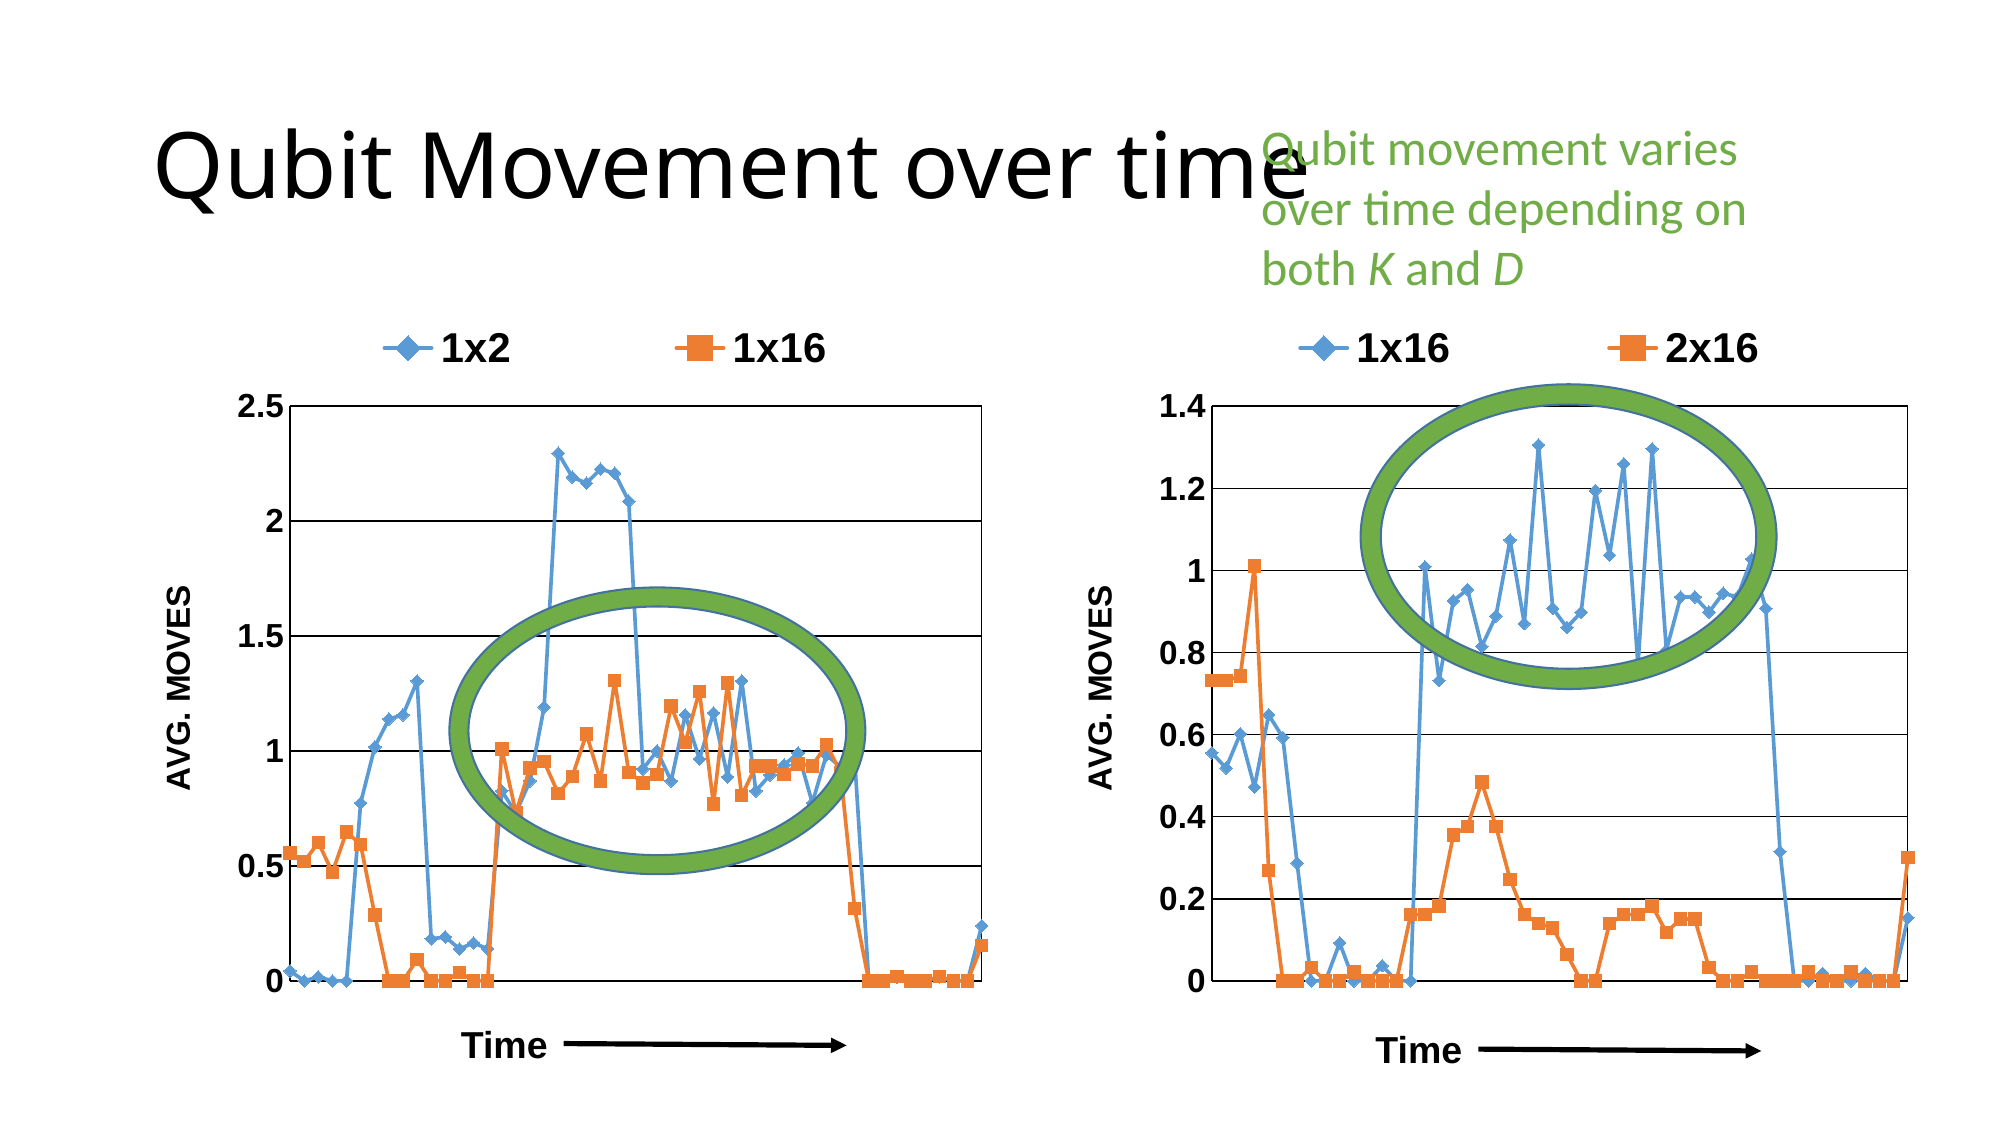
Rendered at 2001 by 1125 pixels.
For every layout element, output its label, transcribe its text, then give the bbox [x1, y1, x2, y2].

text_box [1360, 1018, 1762, 1080]
title Qubit Movement over time [137, 59, 1863, 278]
text_box Qubit movement varies over time depending on both K and D [1246, 107, 1847, 299]
chart [137, 299, 999, 1014]
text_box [445, 1013, 847, 1074]
chart [1059, 299, 1926, 1014]
